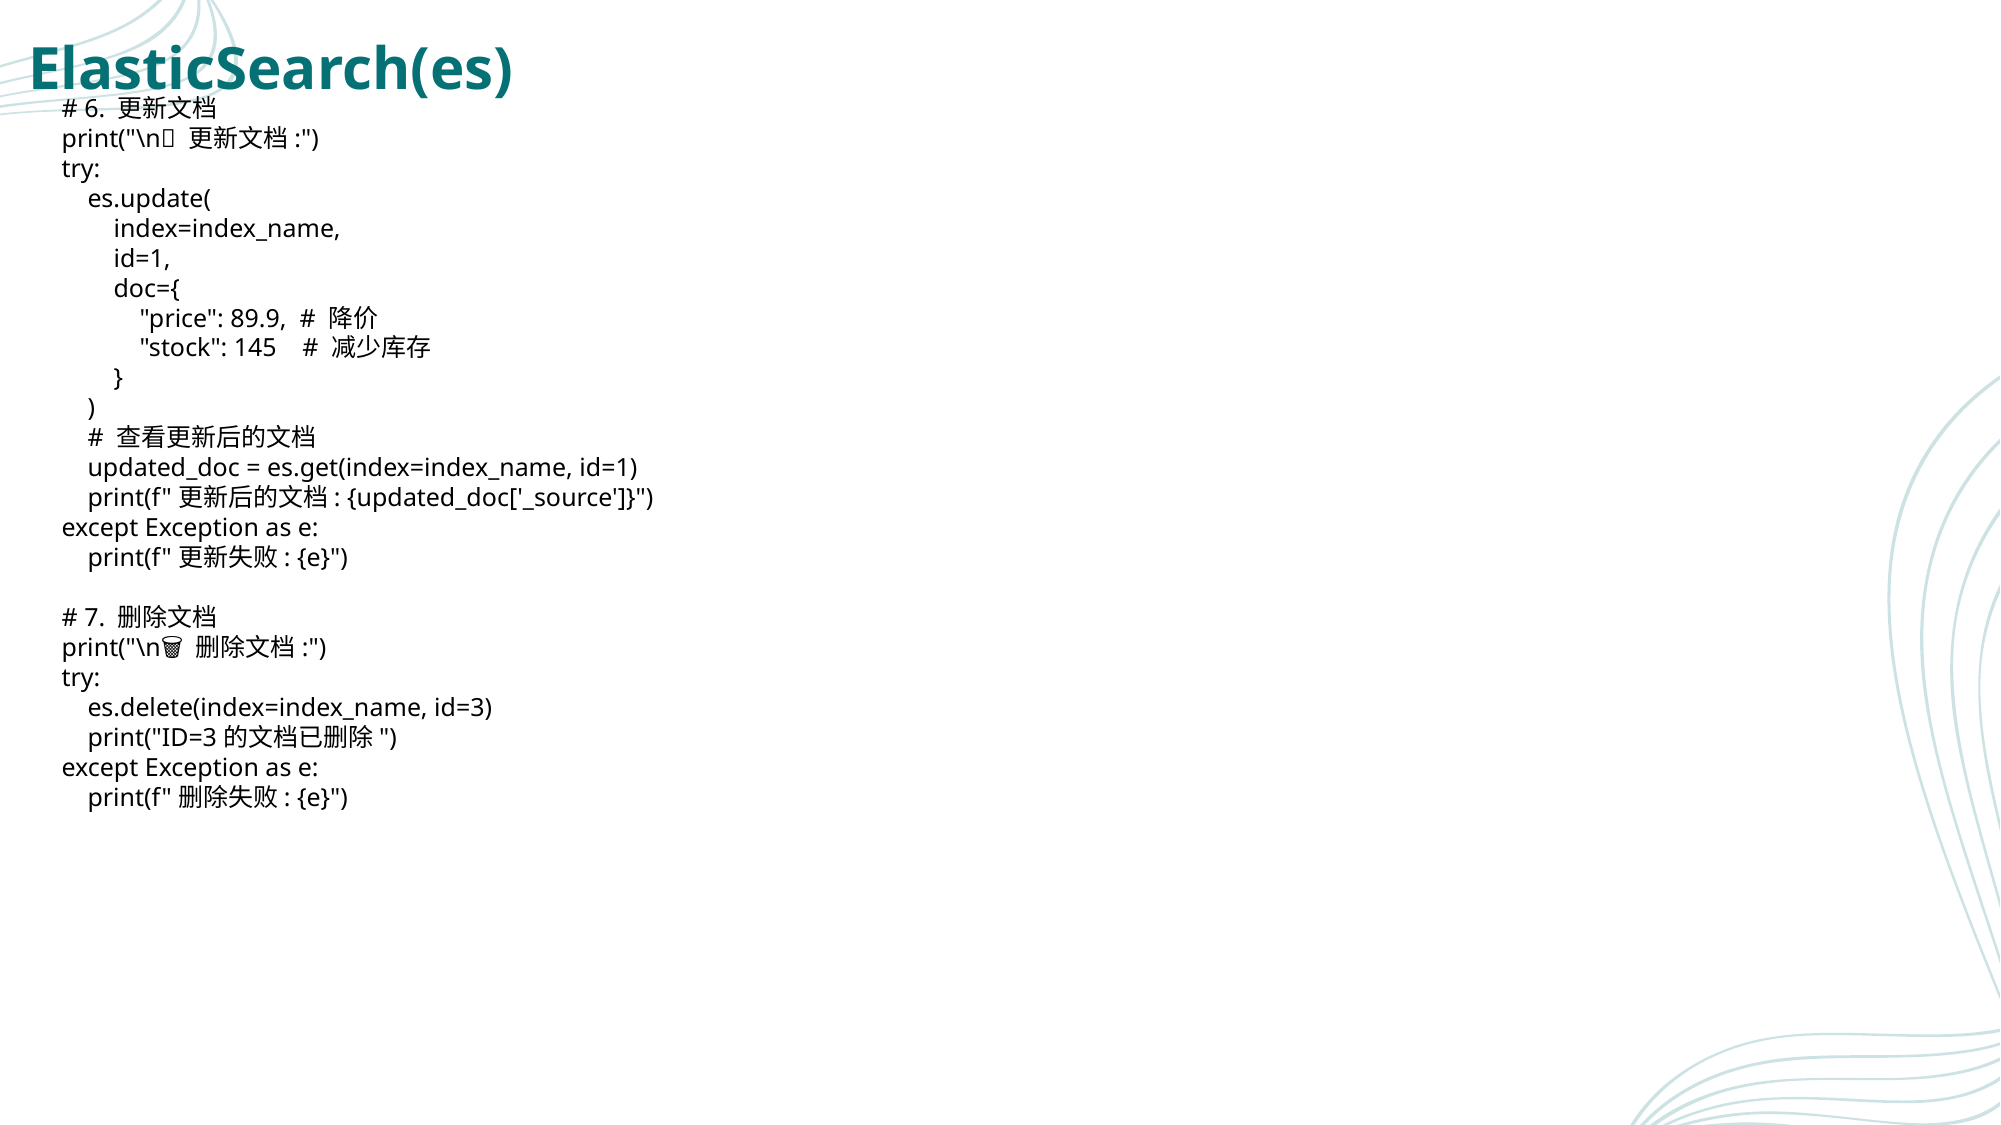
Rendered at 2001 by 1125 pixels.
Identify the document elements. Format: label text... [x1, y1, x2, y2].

title ElasticSearch(es) [28, 2, 1828, 102]
text_box # 6. 更新文档 print("\n🔄 更新文档:") try: es.update( index=index_name, id=1, doc={ "price": 89.9, # 降价 "stock": 145 # 减少库存 } ) # 查看更新后的文档 updated_doc = es.get(index=index_name, id=1) print(f"更新后的文档: {updated_doc['_source']}") except Exception as e: print(f"更新失败: {e}") # 7. 删除文档 print("\n🗑️ 删除文档:") try: es.delete(index=index_name, id=3) print("ID=3的文档已删除") except Exception as e: print(f"删除失败: {e}") [46, 85, 1301, 819]
